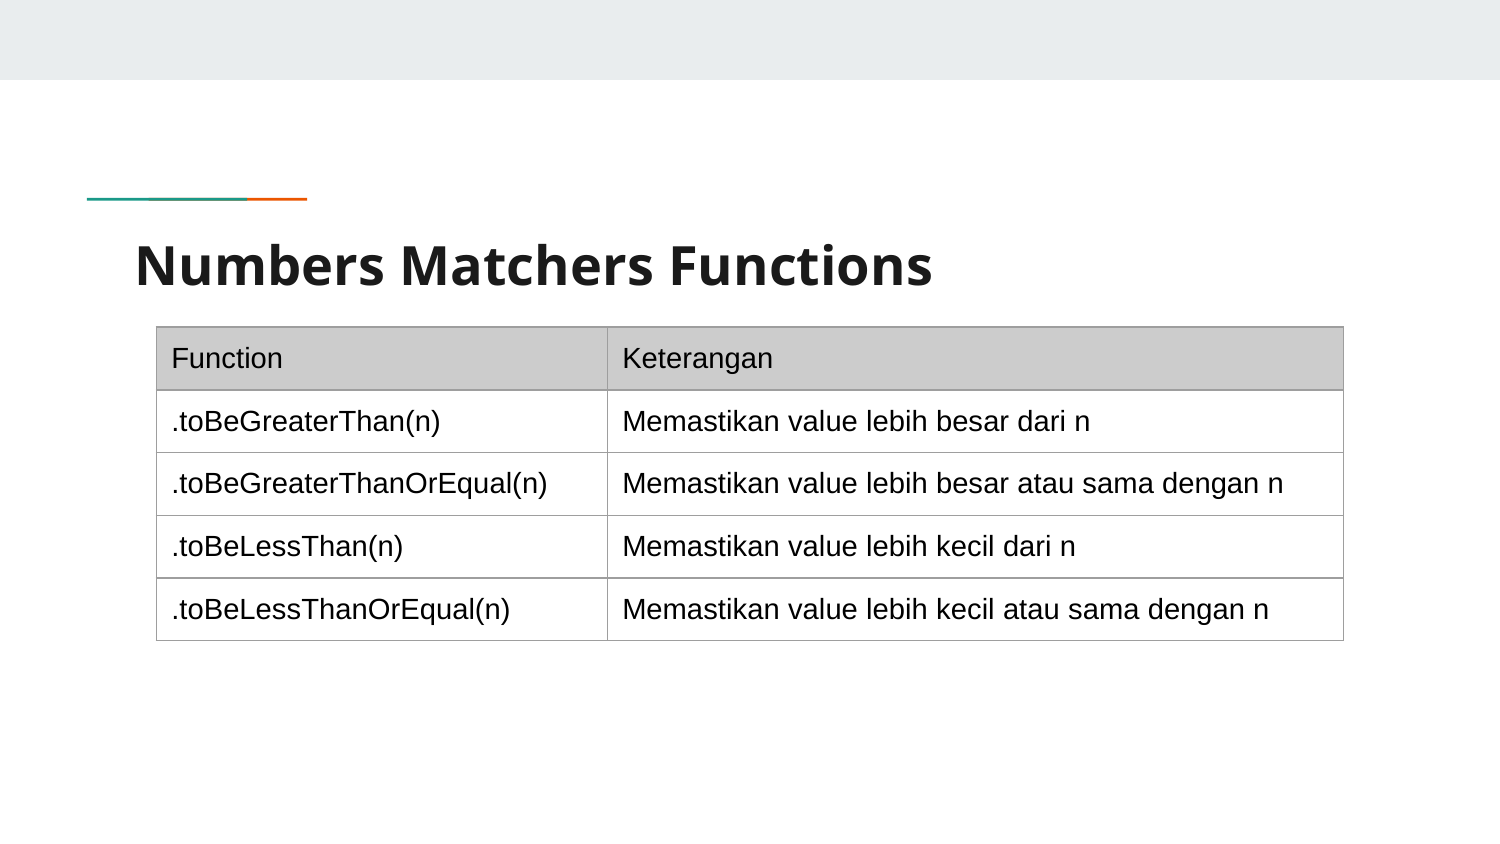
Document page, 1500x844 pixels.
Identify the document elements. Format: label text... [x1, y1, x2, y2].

table_cell Memastikan value lebih besar dari n [608, 391, 1343, 452]
table_cell .toBeGreaterThan(n) [157, 391, 607, 452]
table_cell .toBeLessThanOrEqual(n) [157, 579, 607, 640]
table_cell Memastikan value lebih besar atau sama dengan n [608, 453, 1343, 515]
table_header Keterangan [608, 328, 1343, 389]
title Numbers Matchers Functions [119, 216, 1381, 305]
table_cell Memastikan value lebih kecil atau sama dengan n [608, 579, 1343, 640]
table_header Function [157, 328, 607, 389]
table_cell Memastikan value lebih kecil dari n [608, 516, 1343, 577]
table_cell .toBeLessThan(n) [157, 516, 607, 577]
table_cell .toBeGreaterThanOrEqual(n) [157, 453, 607, 515]
